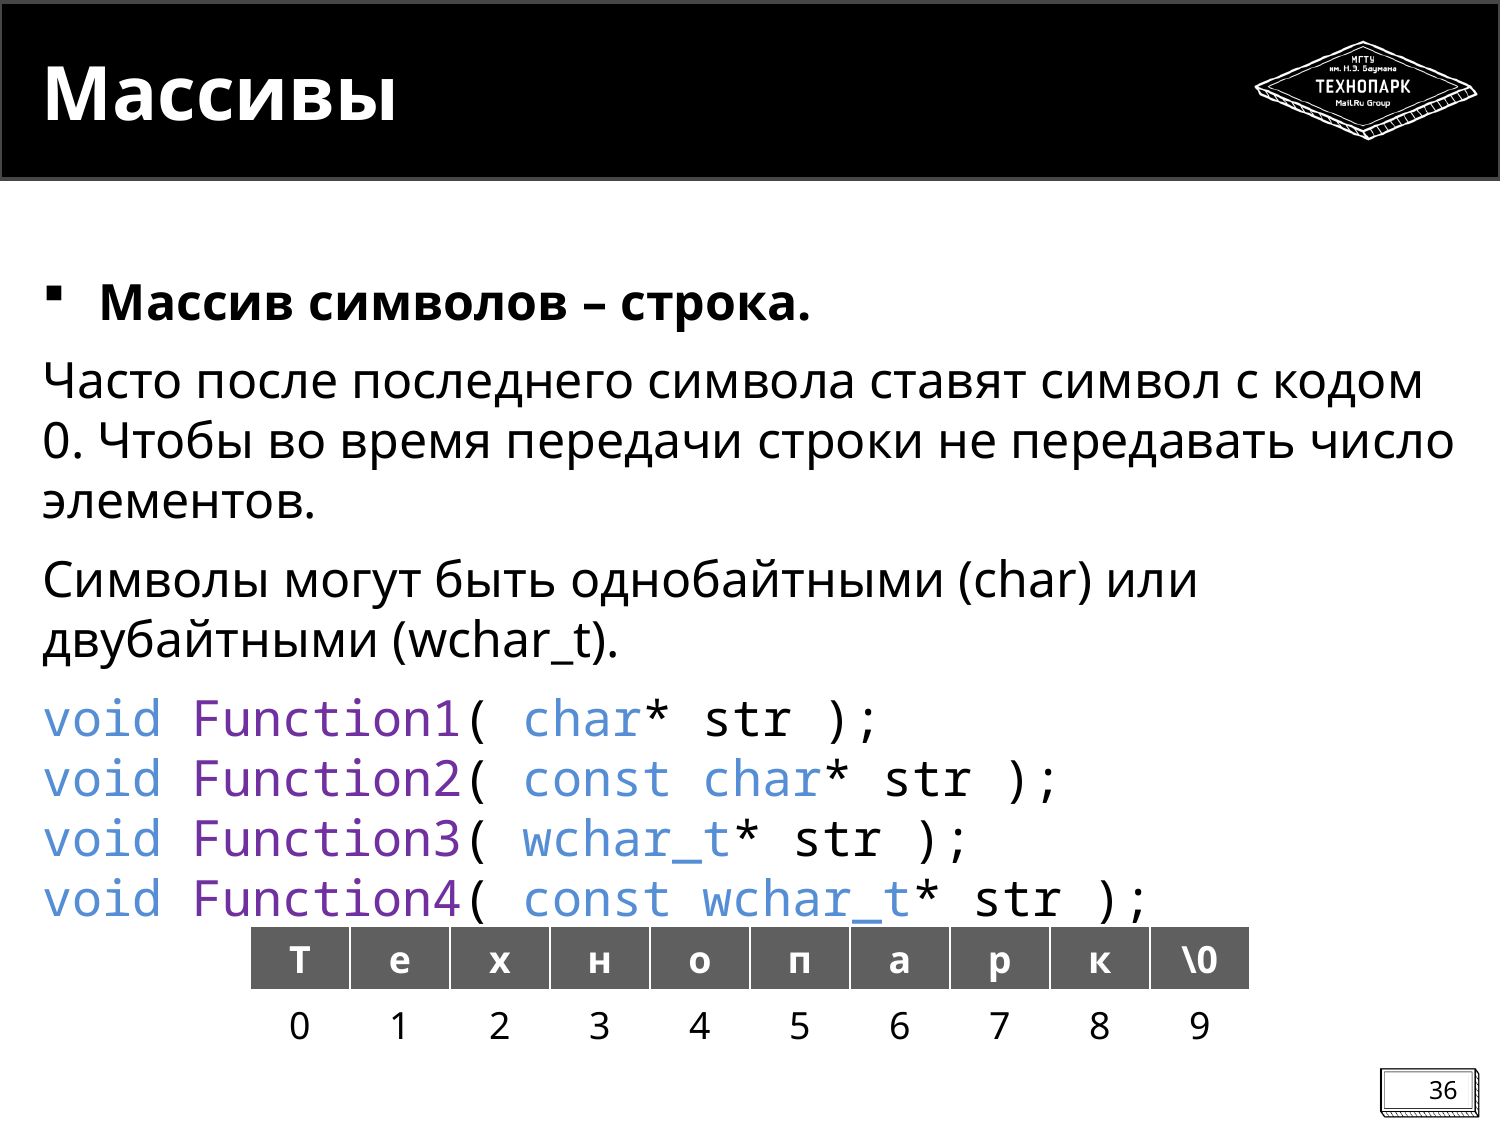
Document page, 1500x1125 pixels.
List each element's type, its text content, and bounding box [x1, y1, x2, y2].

title Массивы [26, 15, 1250, 166]
table_cell 1 [351, 995, 449, 1057]
slide_number 36 [1130, 1069, 1473, 1114]
list Массив символов – строка. Часто после последнего символа ставят символ с кодом 0. Чтобы во время передачи строки не передавать число элементов. Символы могут быть однобайтными (char) или двубайтными (wchar_t). void Function1( char* str ); void Function2( const char* str ); void Function3( wchar_t* str ); void Function4( const wchar_t* str ); [27, 262, 1475, 1050]
picture [1250, 19, 1492, 162]
table_header х [451, 927, 549, 989]
picture [1366, 1060, 1495, 1125]
table_cell 5 [751, 995, 849, 1057]
table_header р [951, 927, 1049, 989]
table_header Т [251, 927, 349, 989]
table_header о [651, 927, 749, 989]
table_cell 3 [551, 995, 649, 1057]
table_header к [1051, 927, 1149, 989]
table_header е [351, 927, 449, 989]
table_cell 9 [1151, 995, 1249, 1057]
table_cell 4 [651, 995, 749, 1057]
table_cell 7 [951, 995, 1049, 1057]
table_cell 0 [251, 995, 349, 1057]
table_cell 6 [851, 995, 949, 1057]
table_header п [751, 927, 849, 989]
table_header а [851, 927, 949, 989]
table_cell 8 [1051, 995, 1149, 1057]
table_cell 2 [451, 995, 549, 1057]
table_header \0 [1151, 927, 1249, 989]
table_header н [551, 927, 649, 989]
